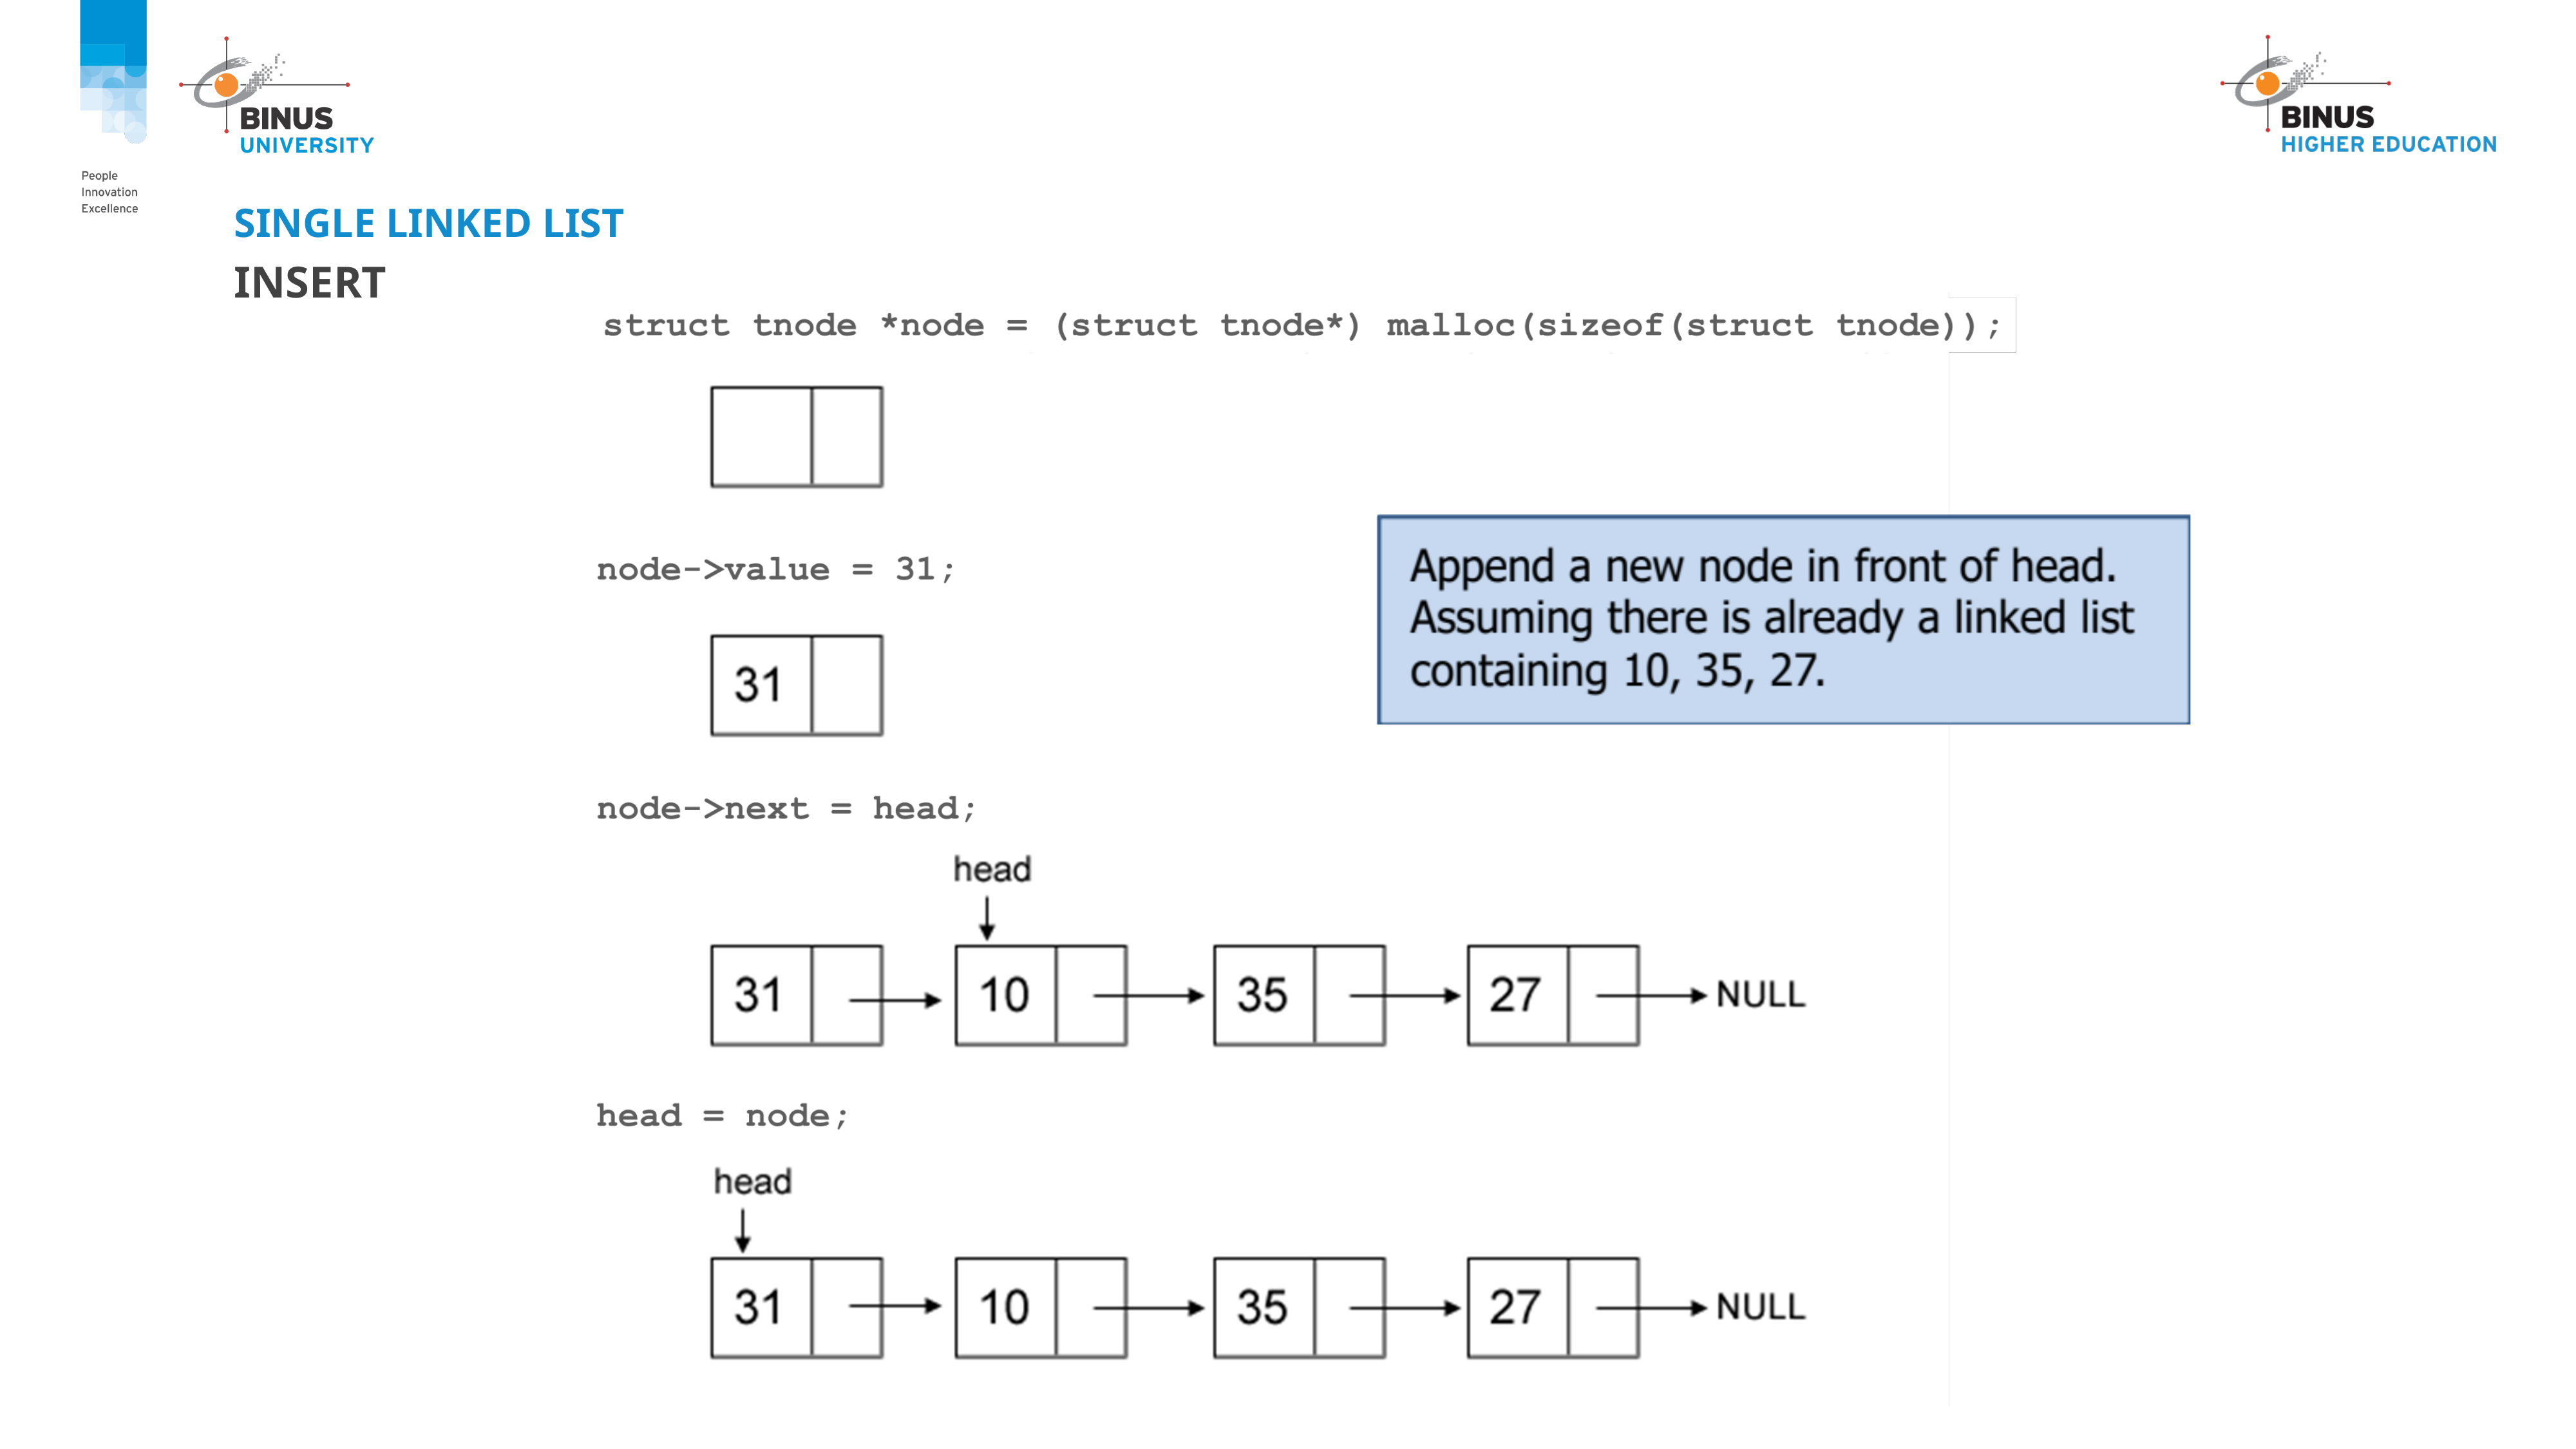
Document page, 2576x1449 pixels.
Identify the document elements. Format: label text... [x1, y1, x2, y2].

list insert [228, 255, 1262, 341]
picture [81, 146, 146, 213]
picture [80, 66, 147, 144]
title Single Linked list [228, 197, 1784, 252]
picture [2199, 0, 2496, 156]
picture [174, 25, 374, 161]
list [545, 292, 2025, 1406]
picture [1376, 514, 2191, 725]
